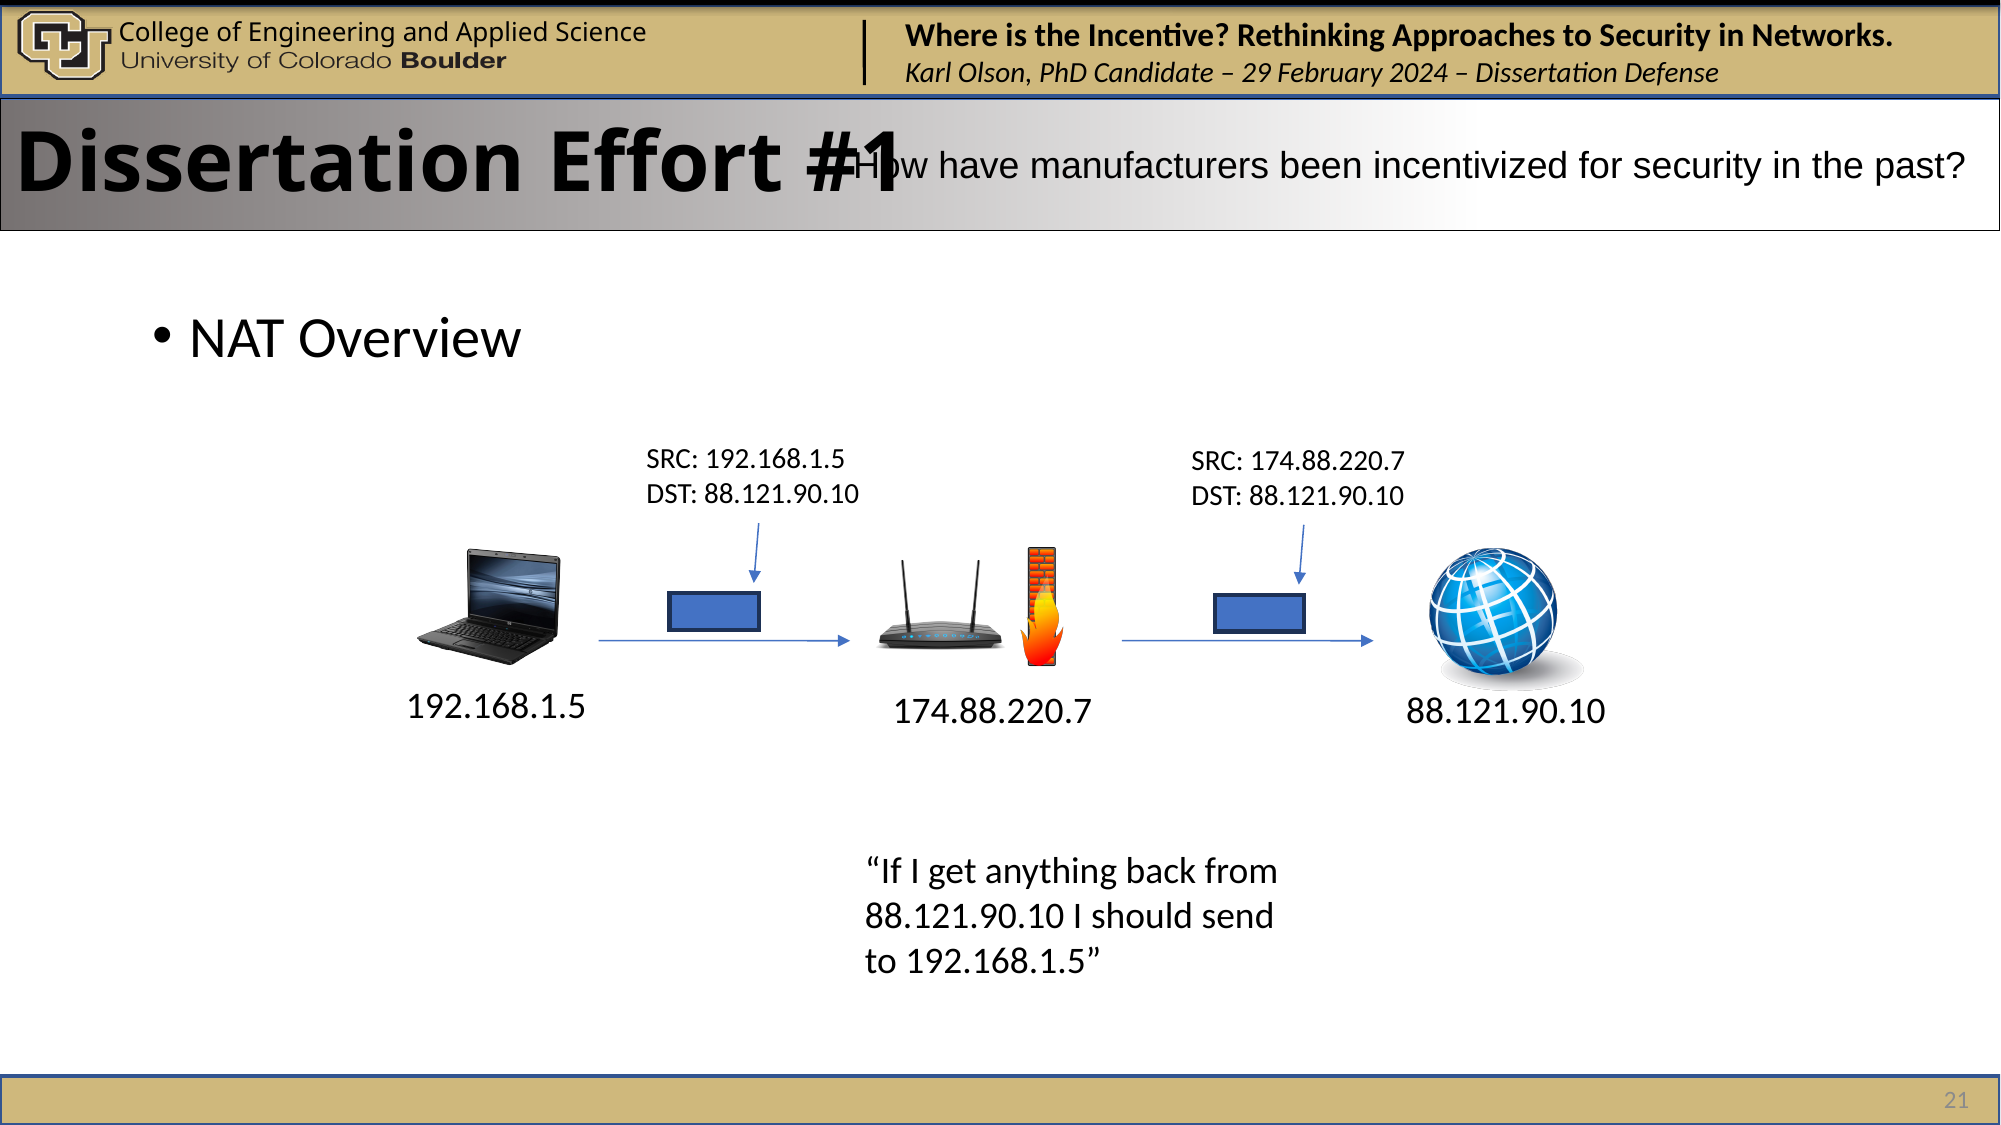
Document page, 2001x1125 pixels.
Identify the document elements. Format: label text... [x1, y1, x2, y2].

text_box [1142, 634, 1374, 647]
text_box 88.121.90.10 [1391, 678, 1646, 739]
picture [411, 546, 568, 679]
picture [859, 539, 1138, 720]
text_box [748, 522, 761, 583]
text_box 192.168.1.5 [391, 673, 625, 734]
text_box [598, 634, 851, 647]
text_box [1293, 524, 1307, 585]
text_box SRC: 174.88.220.7 DST: 88.121.90.10 [1176, 433, 1494, 519]
text_box [667, 591, 761, 632]
list NAT Overview [137, 299, 1863, 1014]
text_box Dissertation Effort #1 [0, 98, 2000, 231]
text_box “If I get anything back from 88.121.90.10 I should send to 192.168.1.5” [850, 838, 1305, 989]
text_box [1213, 593, 1306, 634]
picture [1426, 546, 1593, 694]
text_box 174.88.220.7 [877, 678, 1112, 739]
text_box SRC: 192.168.1.5 DST: 88.121.90.10 [631, 431, 949, 517]
text_box How have manufacturers been incentivized for security in the past? [838, 133, 2000, 194]
